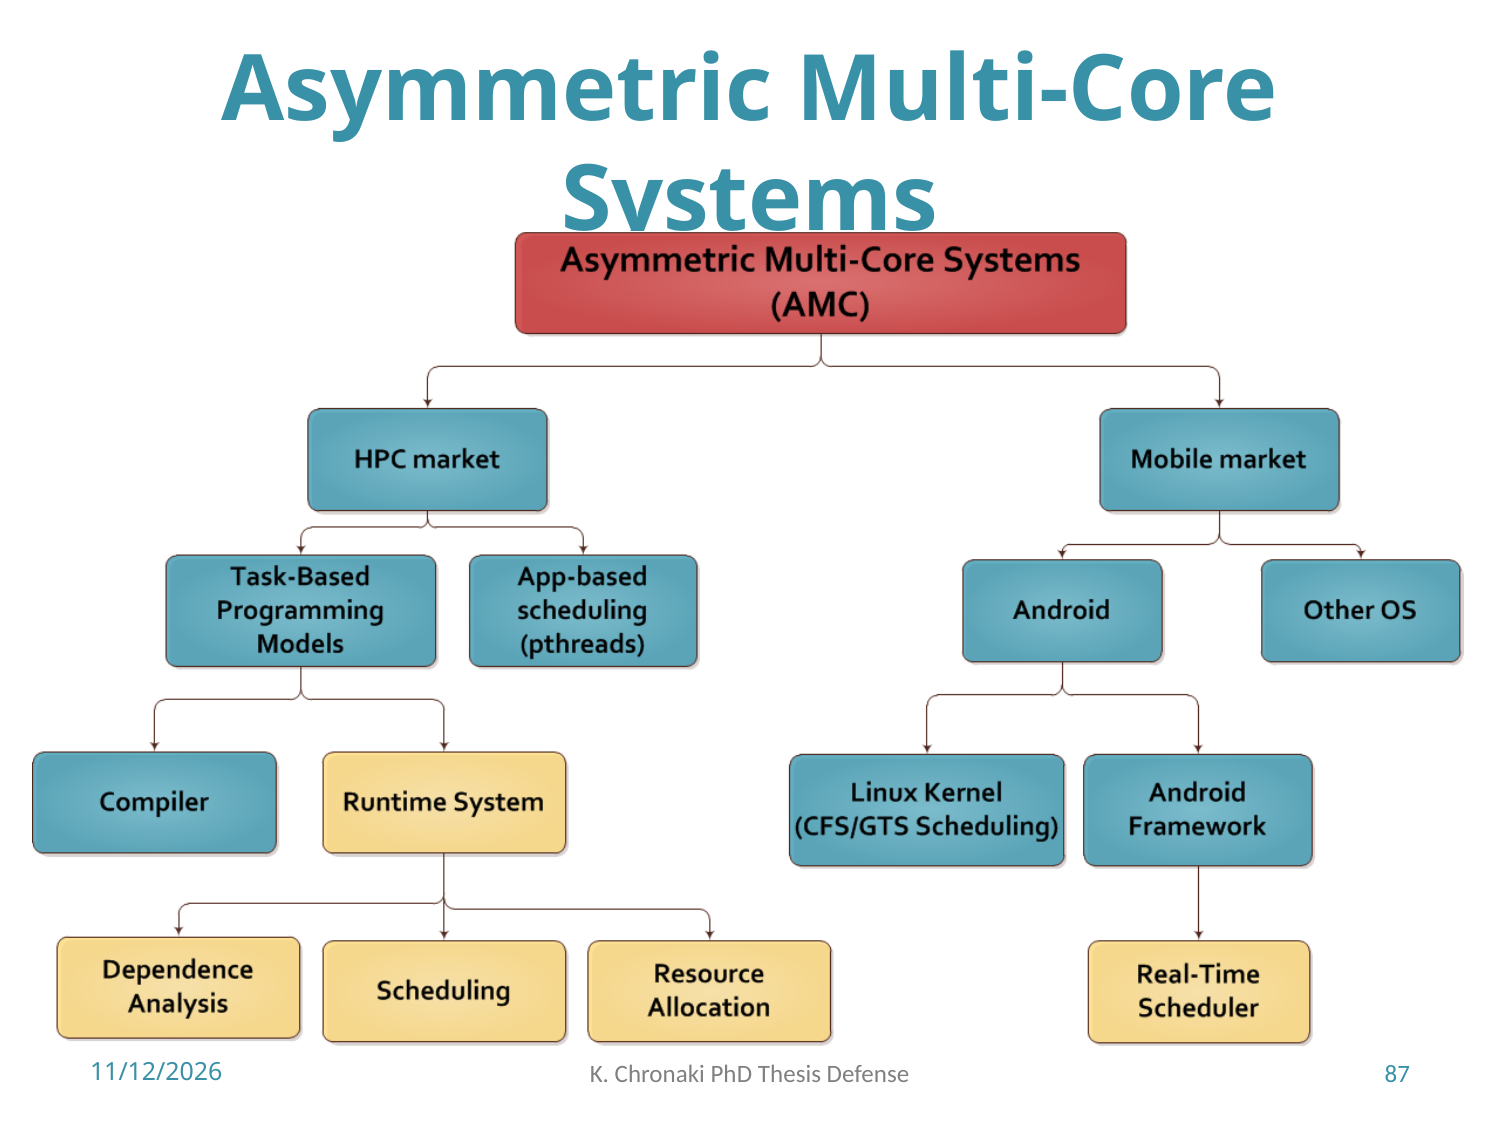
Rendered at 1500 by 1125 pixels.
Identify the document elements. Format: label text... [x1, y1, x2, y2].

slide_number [75, 1056, 425, 1103]
picture [31, 231, 1464, 1047]
slide_number 87 [1074, 1056, 1425, 1103]
title Asymmetric Multi-Core Systems [75, 45, 1425, 229]
footer K. Chronaki PhD Thesis Defense [512, 1056, 988, 1103]
